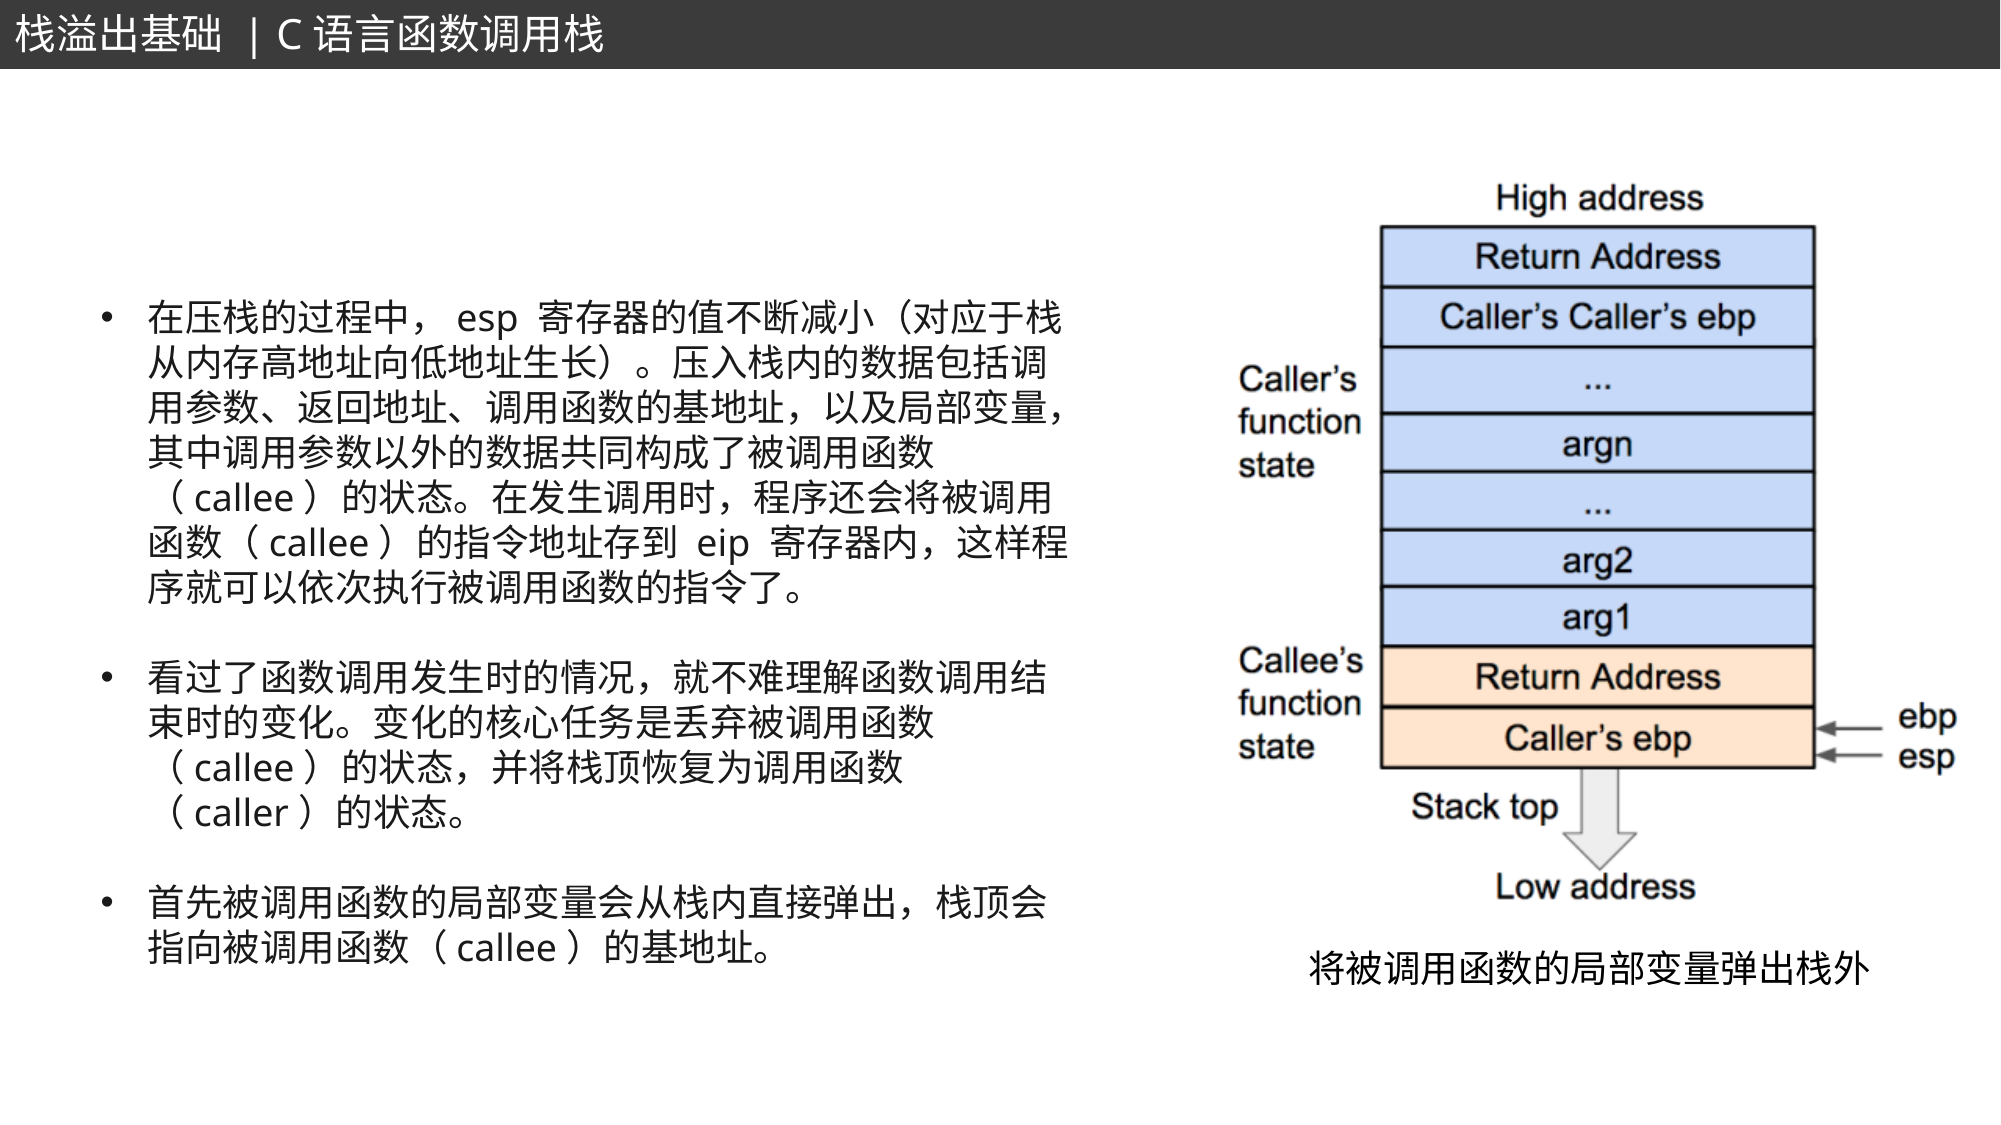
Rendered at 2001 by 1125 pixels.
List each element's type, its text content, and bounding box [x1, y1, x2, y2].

text_box 在压栈的过程中，esp 寄存器的值不断减小（对应于栈从内存高地址向低地址生长）。压入栈内的数据包括调用参数、返回地址、调用函数的基地址，以及局部变量，其中调用参数以外的数据共同构成了被调用函数（callee）的状态。在发生调用时，程序还会将被调用函数（callee）的指令地址存到 eip 寄存器内，这样程序就可以依次执行被调用函数的指令了。 看过了函数调用发生时的情况，就不难理解函数调用结束时的变化。变化的核心任务是丢弃被调用函数（callee）的状态，并将栈顶恢复为调用函数（caller）的状态。 首先被调用函数的局部变量会从栈内直接弹出，栈顶会指向被调用函数（callee）的基地址。 [85, 286, 1086, 977]
text_box 栈溢出基础 | C语言函数调用栈 [0, 0, 925, 65]
text_box 将被调用函数的局部变量弹出栈外 [1293, 937, 1886, 998]
picture [1214, 168, 1965, 912]
